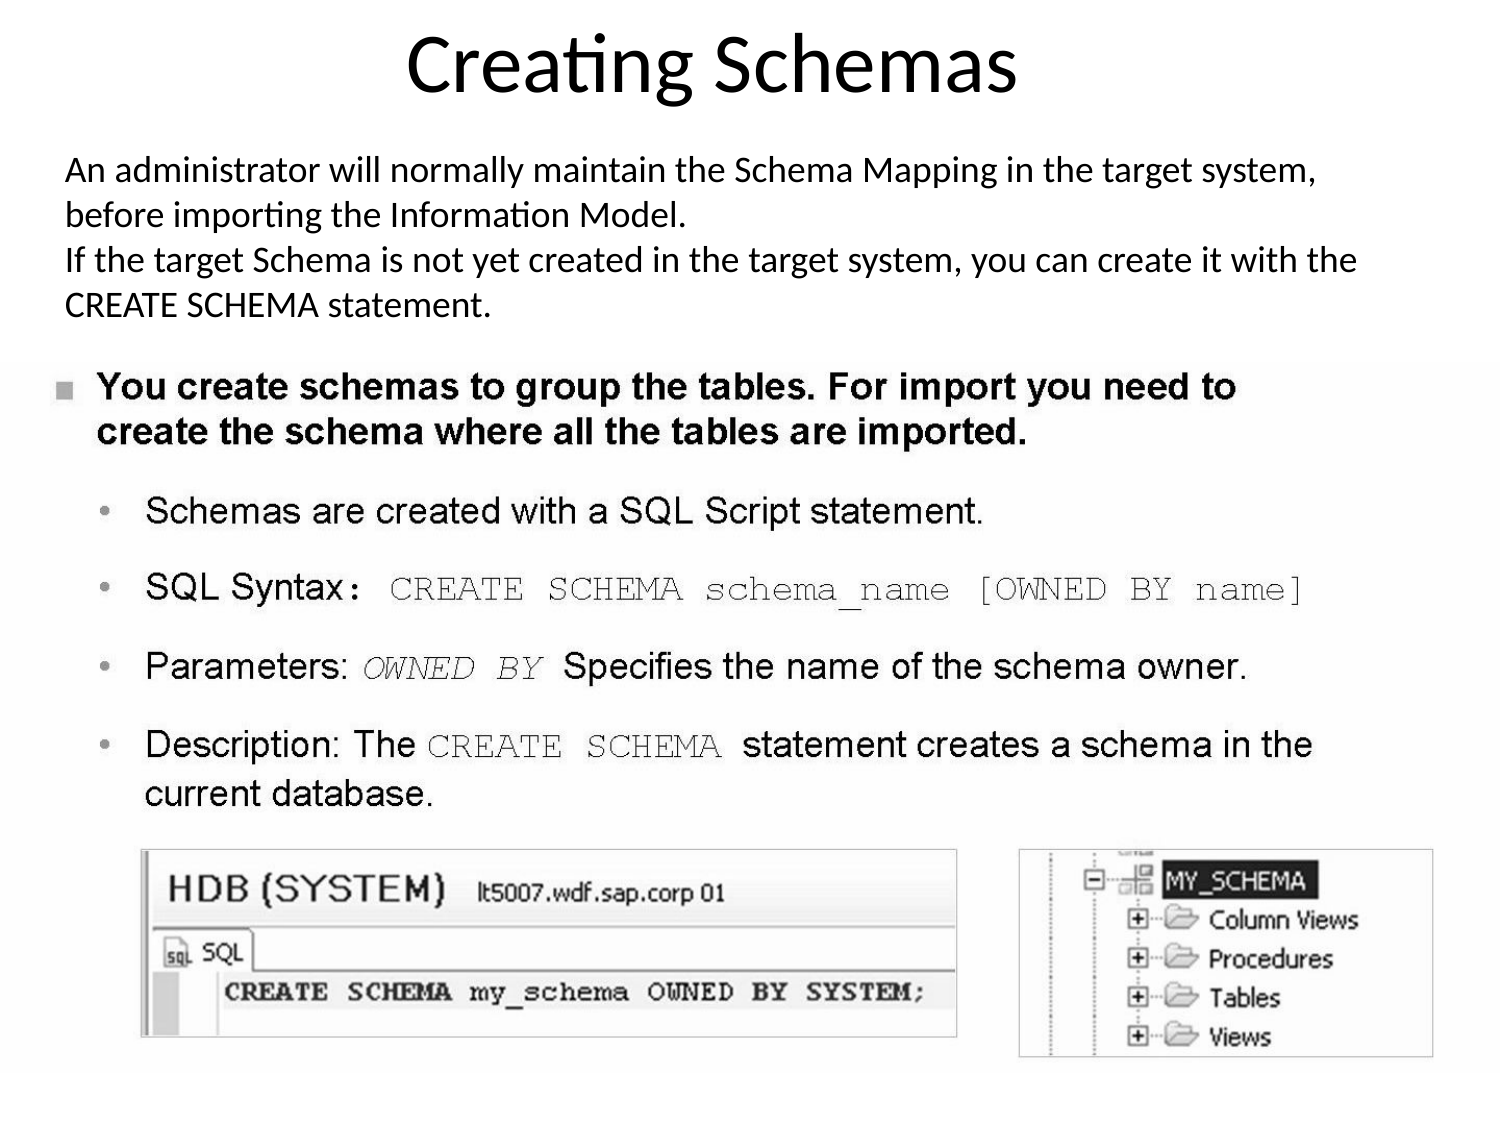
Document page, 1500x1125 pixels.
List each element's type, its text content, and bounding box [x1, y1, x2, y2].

picture [0, 362, 1500, 1074]
text_box An administrator will normally maintain the Schema Mapping in the target system, before importing the Information Model. If the target Schema is not yet created in the target system, you can create it with the CREATE SCHEMA statement. [50, 137, 1500, 333]
title Creating Schemas [75, 0, 1350, 118]
